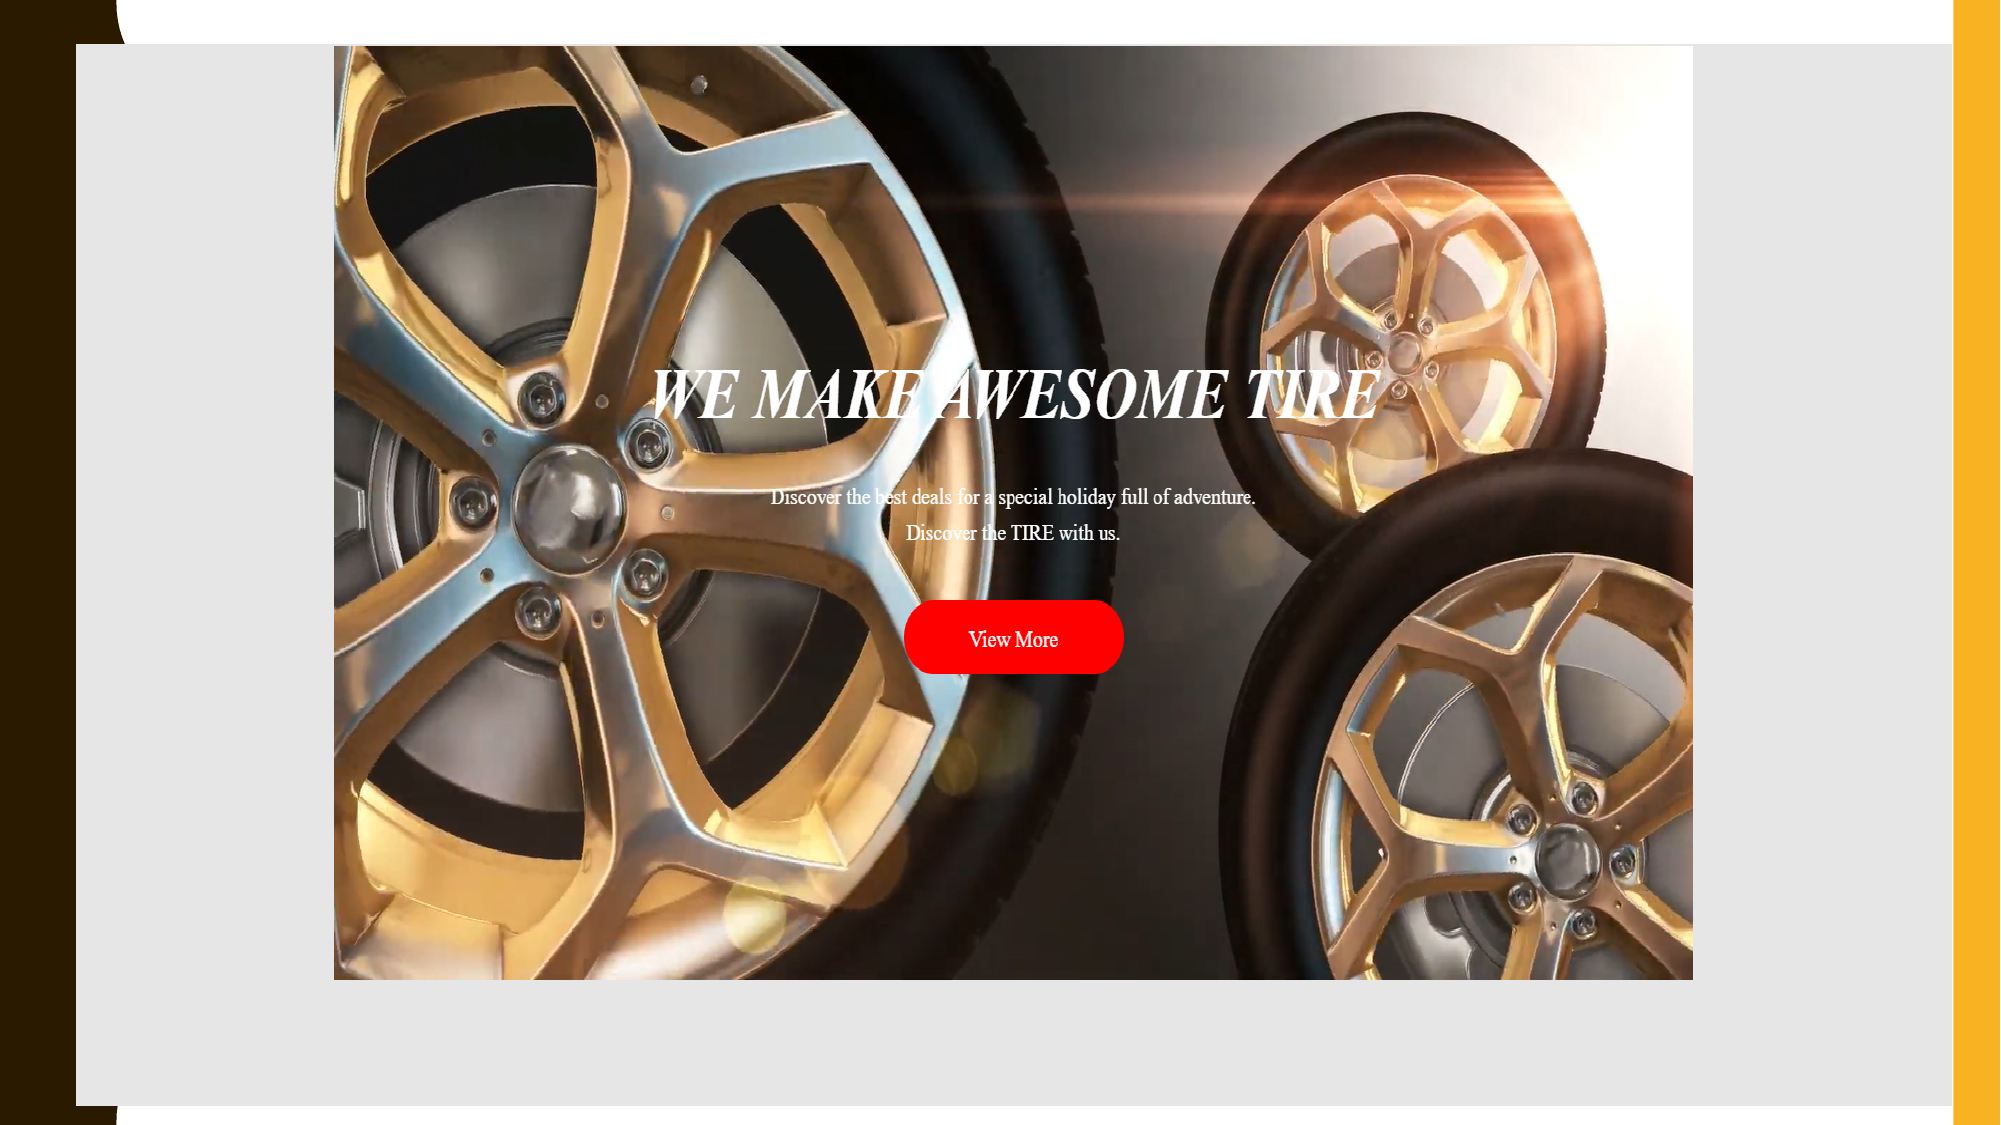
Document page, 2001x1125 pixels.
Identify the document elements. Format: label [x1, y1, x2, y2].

picture [76, 44, 1952, 1107]
